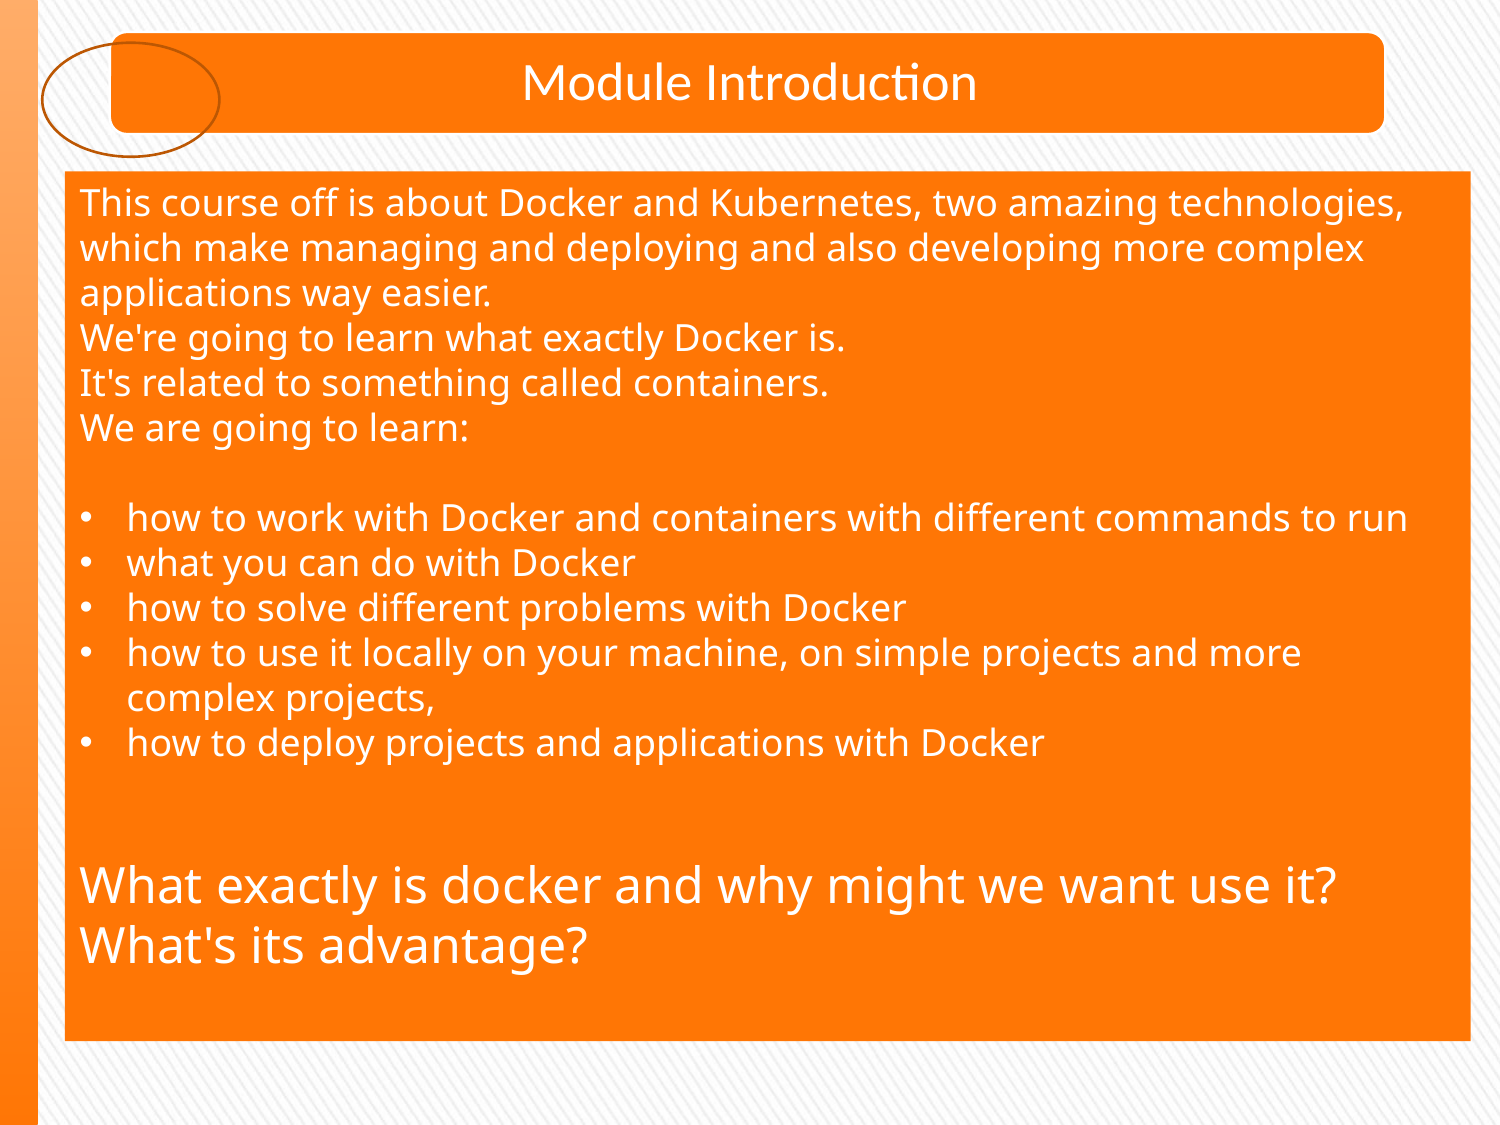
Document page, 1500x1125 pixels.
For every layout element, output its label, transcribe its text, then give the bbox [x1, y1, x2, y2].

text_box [109, 27, 1386, 135]
picture [37, 0, 1500, 1125]
text_box This course off is about Docker and Kubernetes, two amazing technologies, which make managing and deploying and also developing more complex applications way easier. We're going to learn what exactly Docker is. It's related to something called containers. We are going to learn: how to work with Docker and containers with different commands to run what you can do with Docker how to solve different problems with Docker how to use it locally on your machine, on simple projects and more complex projects, how to deploy projects and applications with Docker What exactly is docker and why might we want use it? What's its advantage? [64, 171, 1471, 1042]
text_box [40, 45, 186, 159]
